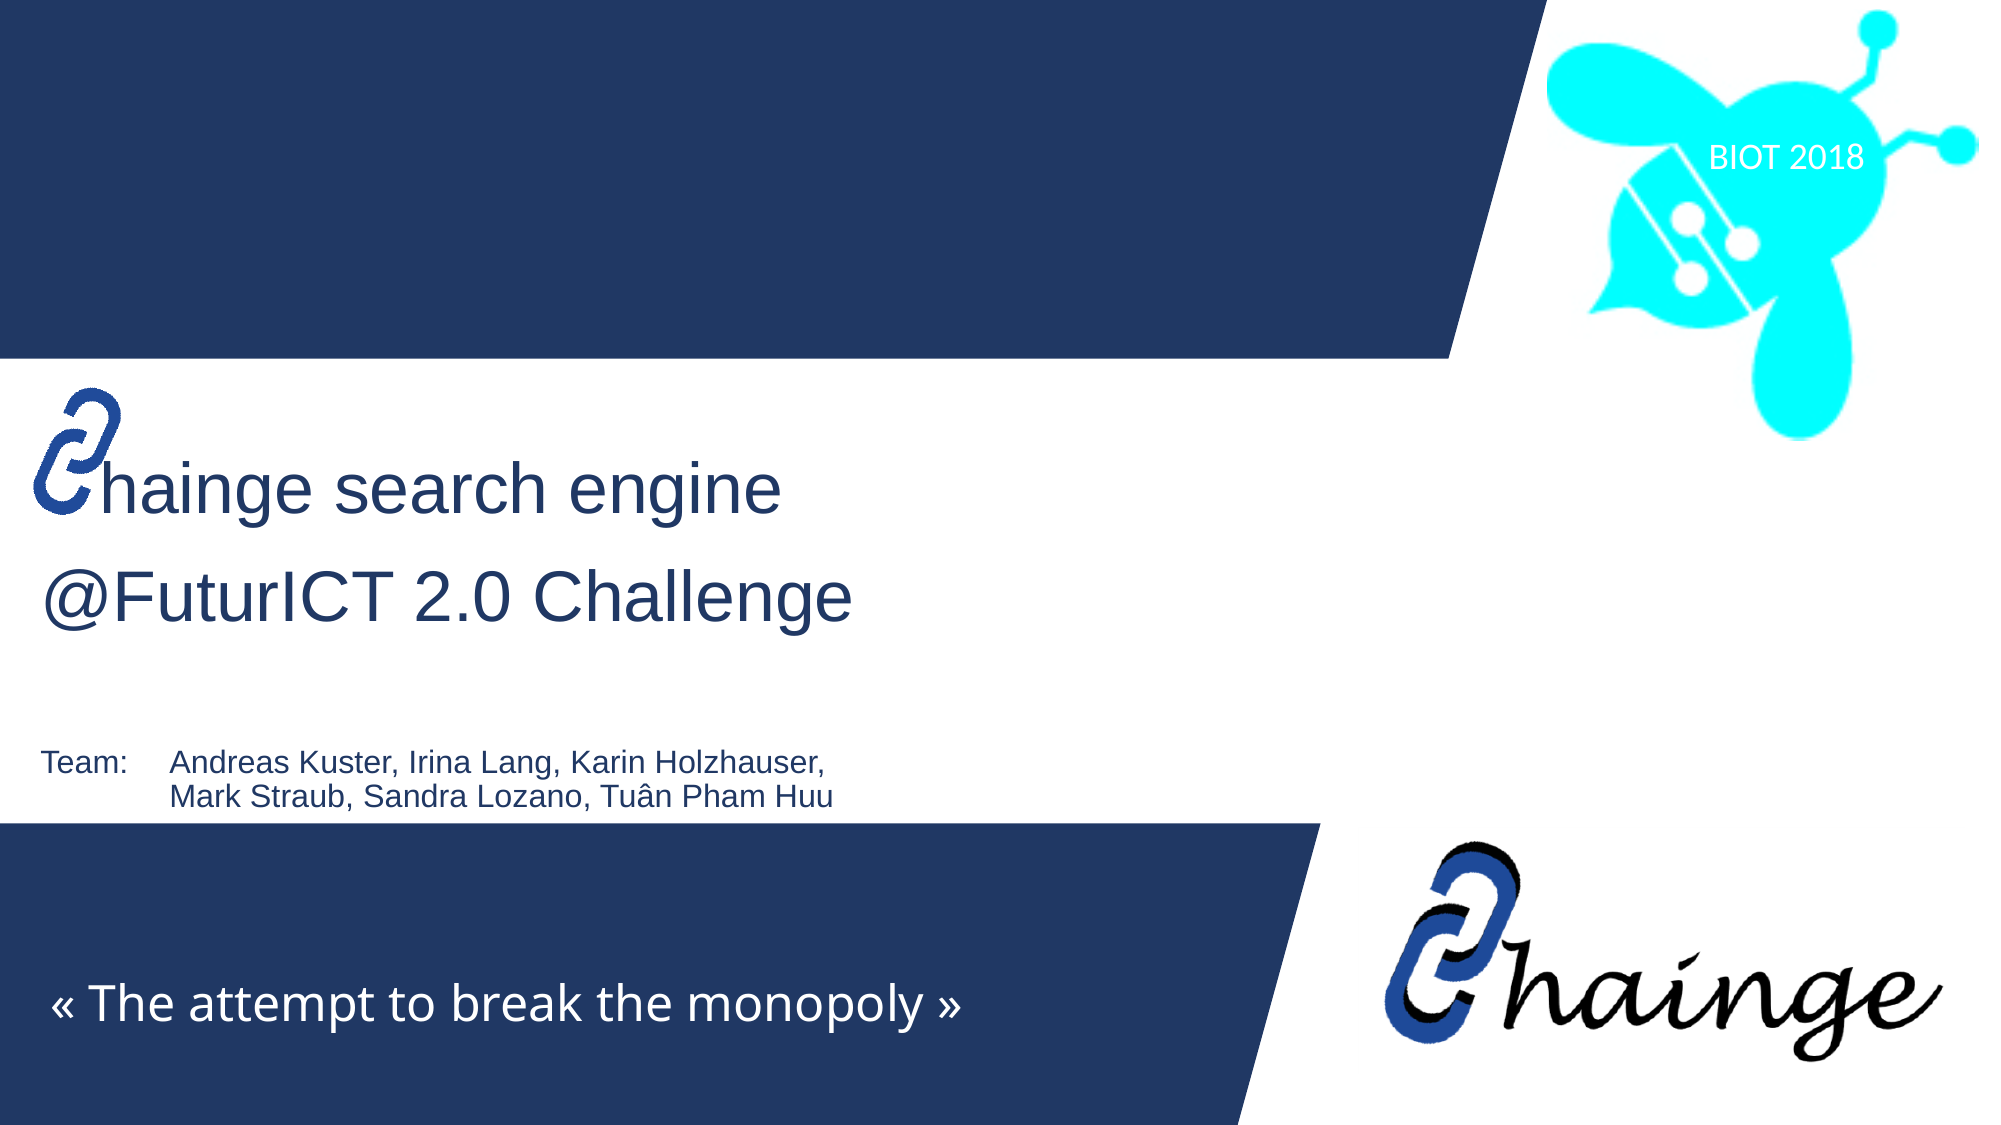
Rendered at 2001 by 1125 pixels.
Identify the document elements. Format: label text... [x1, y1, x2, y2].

picture [1546, 9, 1979, 441]
text_box [0, 0, 1549, 358]
text_box « The attempt to break the monopoly » [35, 963, 1192, 1039]
picture [18, 392, 135, 509]
text_box [0, 824, 1322, 1125]
picture [1357, 827, 1965, 1074]
text_box hainge search engine @FuturICT 2.0 Challenge Team: Andreas Kuster, Irina Lang, Karin Holzhauser, Mark Straub, Sandra Lozano, Tuân Pham Huu [0, 358, 1452, 824]
